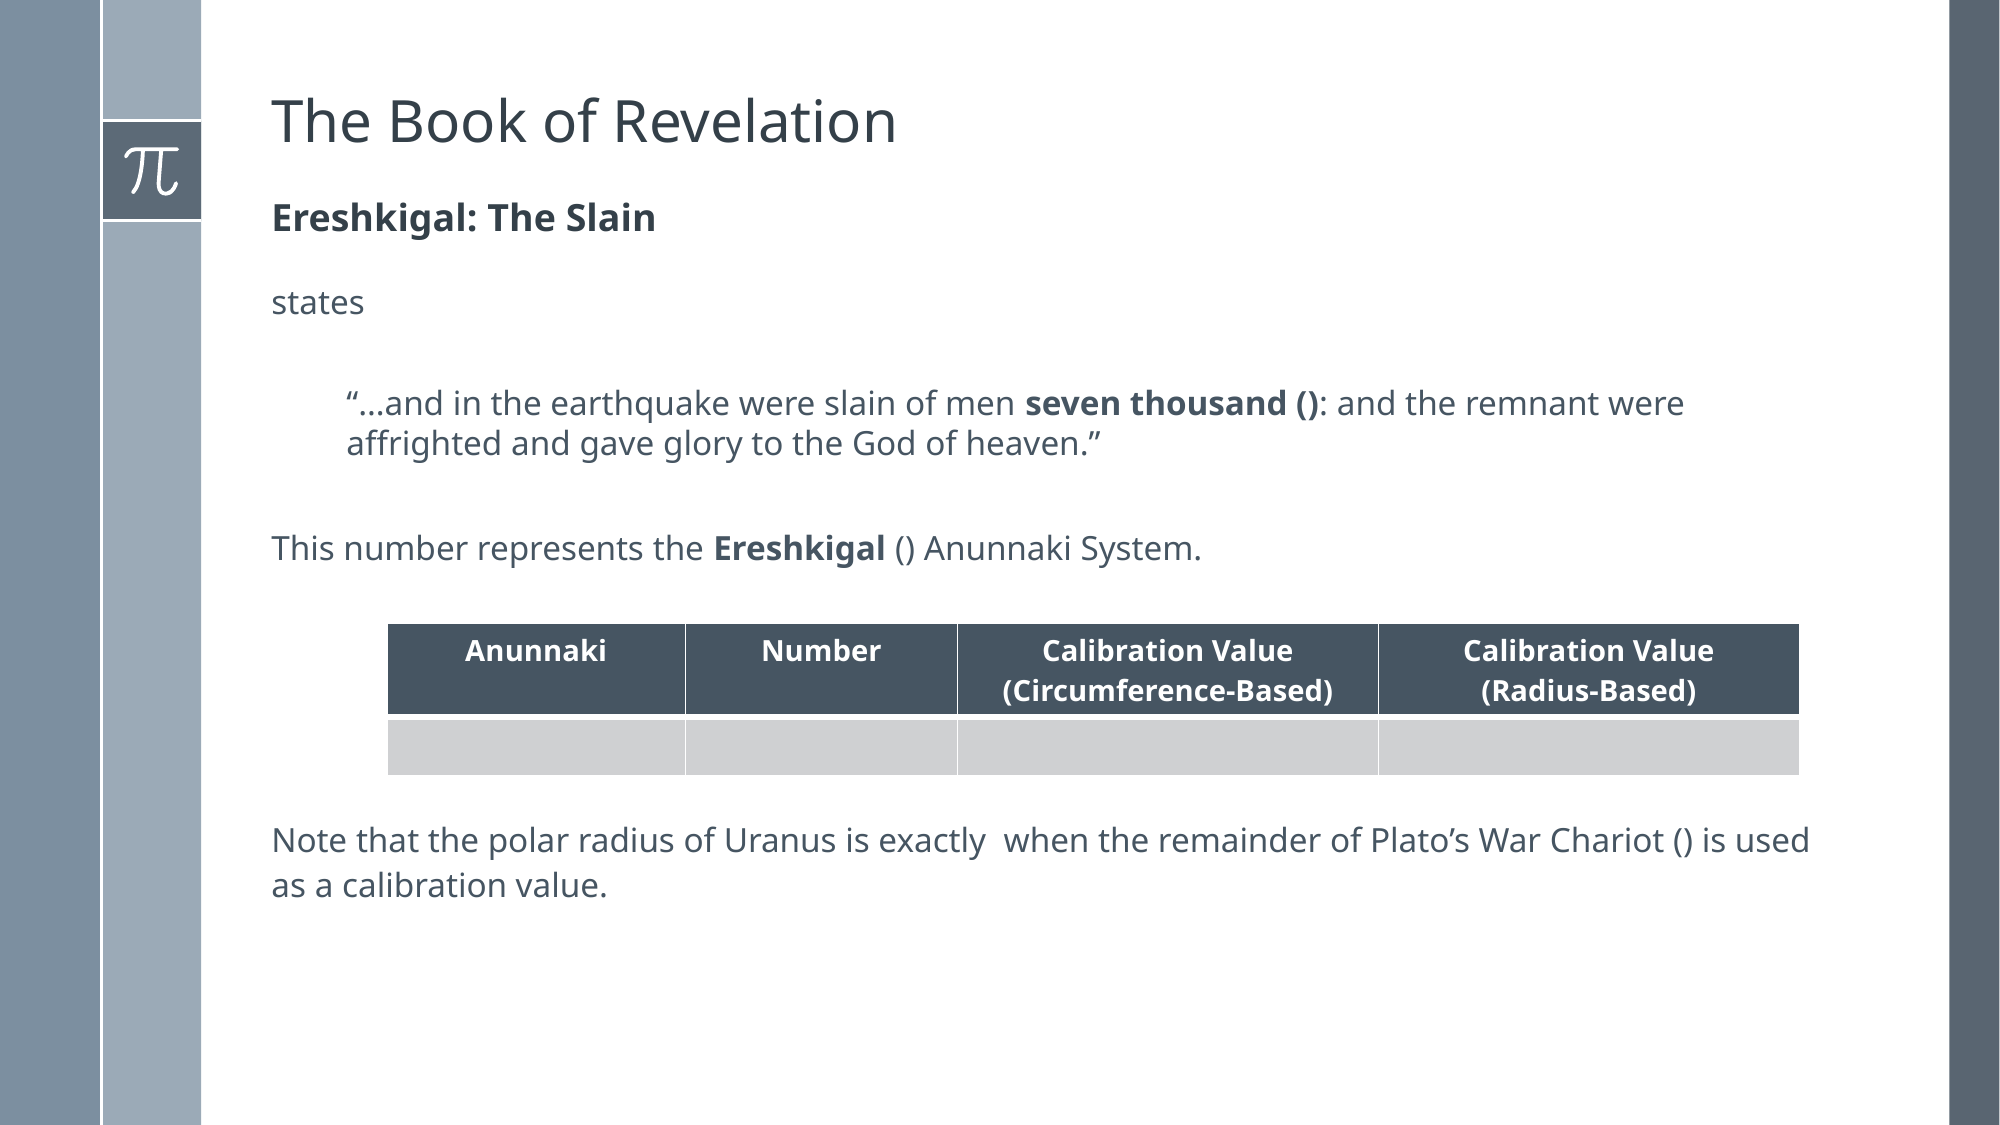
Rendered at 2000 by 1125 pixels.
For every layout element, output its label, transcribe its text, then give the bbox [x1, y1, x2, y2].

title The Book of Revelation [256, 96, 1862, 163]
